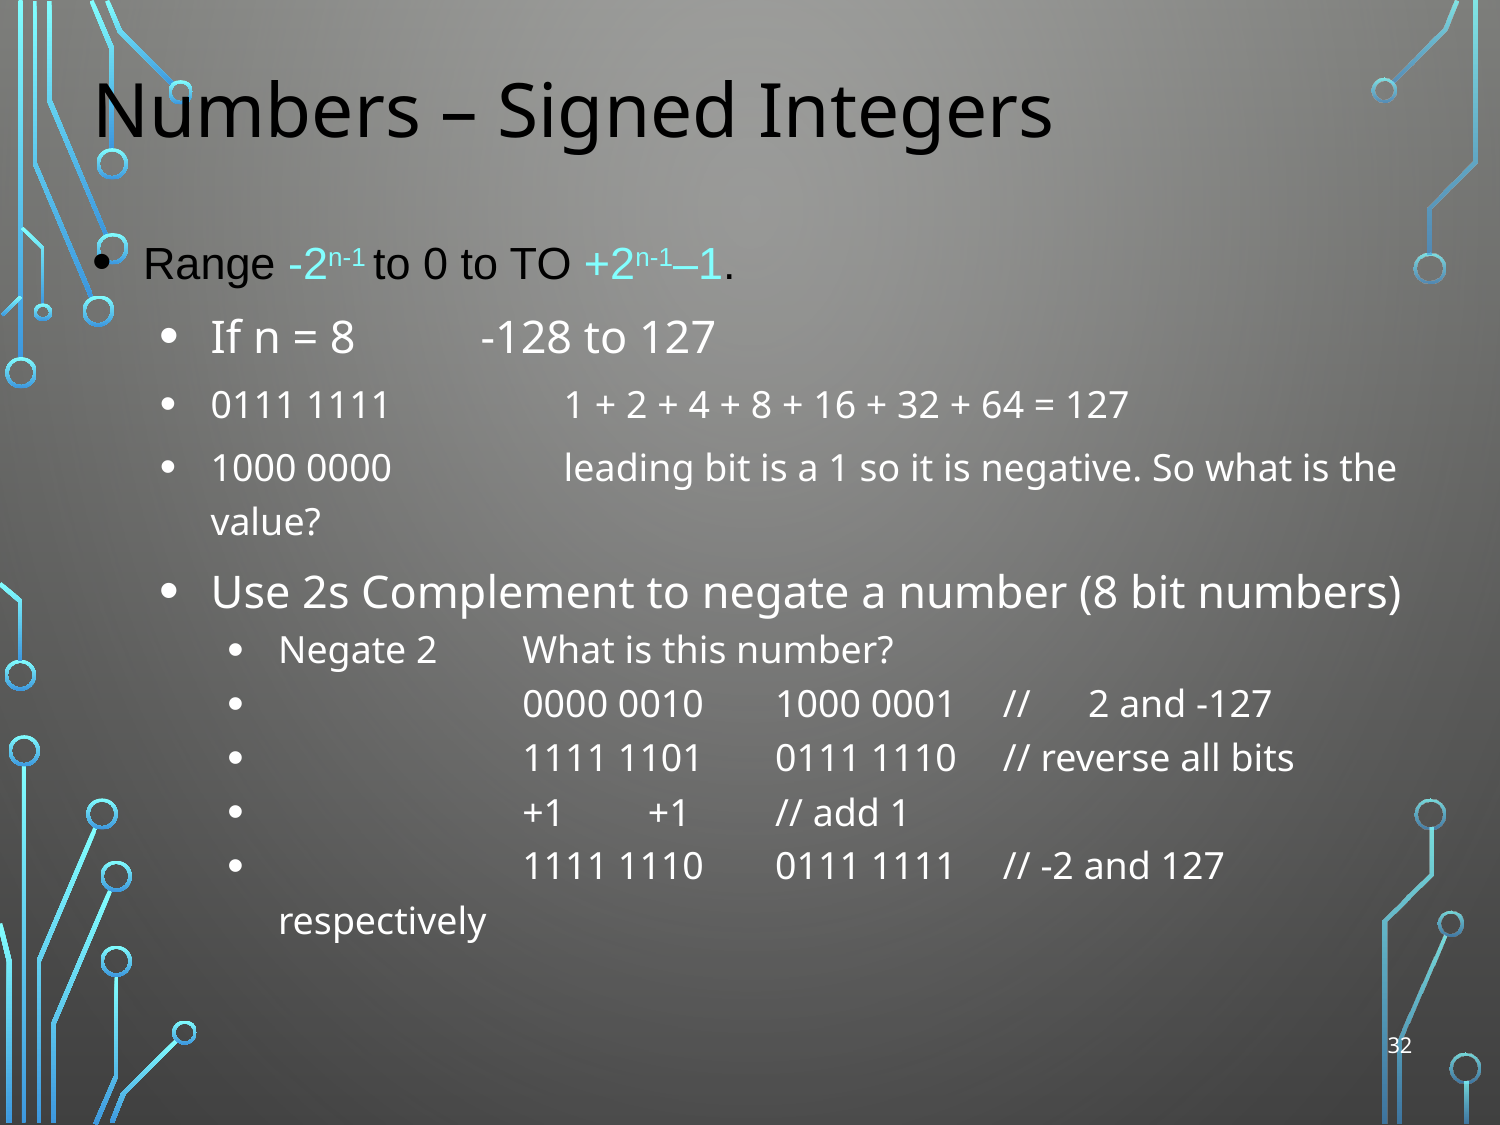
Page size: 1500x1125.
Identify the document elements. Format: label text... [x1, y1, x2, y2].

slide_number 32 [1077, 1016, 1428, 1077]
list Range -2n-1 to 0 to TO +2n-1–1. If n = 8 -128 to 127 0111 1111 1 + 2 + 4 + 8 + 16 + 32 + 64 = 127 1000 0000 leading bit is a 1 so it is negative. So what is the value? Use 2s Complement to negate a number (8 bit numbers) Negate 2 What is this number? 0000 0010 1000 0001 // 2 and -127 1111 1101 0111 1110 // reverse all bits +1 +1 // add 1 1111 1110 0111 1111 // -2 and 127 respectively [77, 216, 1428, 975]
title Numbers – Signed Integers [77, 48, 1428, 178]
